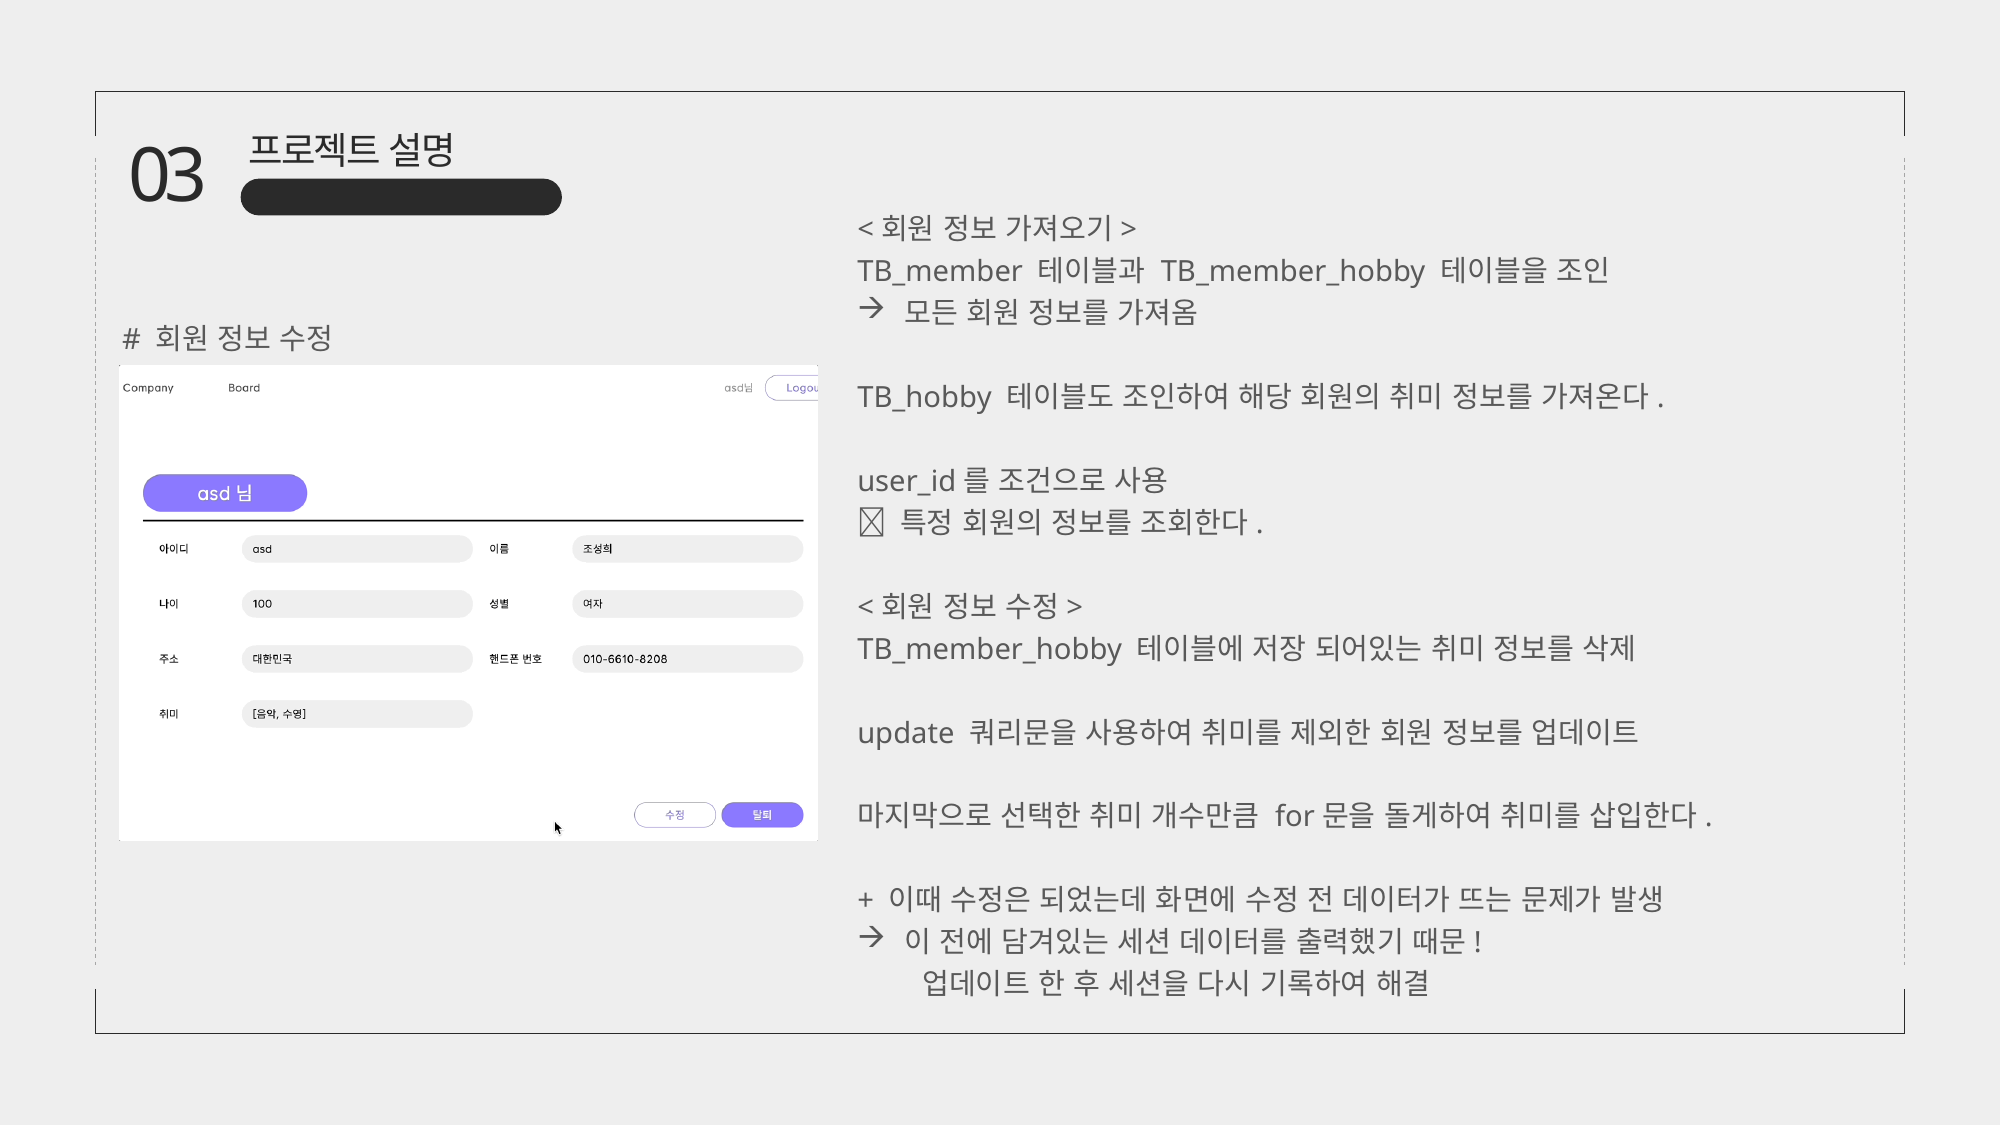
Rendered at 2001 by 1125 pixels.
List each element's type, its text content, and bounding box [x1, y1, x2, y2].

text_box 03 [119, 123, 217, 219]
picture [119, 365, 818, 841]
text_box # 회원 정보 수정 [113, 310, 343, 358]
text_box [95, 988, 1905, 1034]
text_box <회원 정보 가져오기> TB_member 테이블과 TB_member_hobby 테이블을 조인 모든 회원 정보를 가져옴 TB_hobby 테이블도 조인하여 해당 회원의 취미 정보를 가져온다. user_id를 조건으로 사용  특정 회원의 정보를 조회한다. <회원 정보 수정> TB_member_hobby 테이블에 저장 되어있는 취미 정보를 삭제 update 쿼리문을 사용하여 취미를 제외한 회원 정보를 업데이트 마지막으로 선택한 취미 개수만큼 for문을 돌게하여 취미를 삽입한다. + 이때 수정은 되었는데 화면에 수정 전 데이터가 뜨는 문제가 발생 이 전에 담겨있는 세션 데이터를 출력했기 때문! 업데이트 한 후 세션을 다시 기록하여 해결 [848, 200, 1905, 1004]
text_box 사용자 CRUD [239, 177, 564, 217]
text_box [95, 91, 1905, 137]
text_box 프로젝트 설명 [239, 124, 465, 176]
